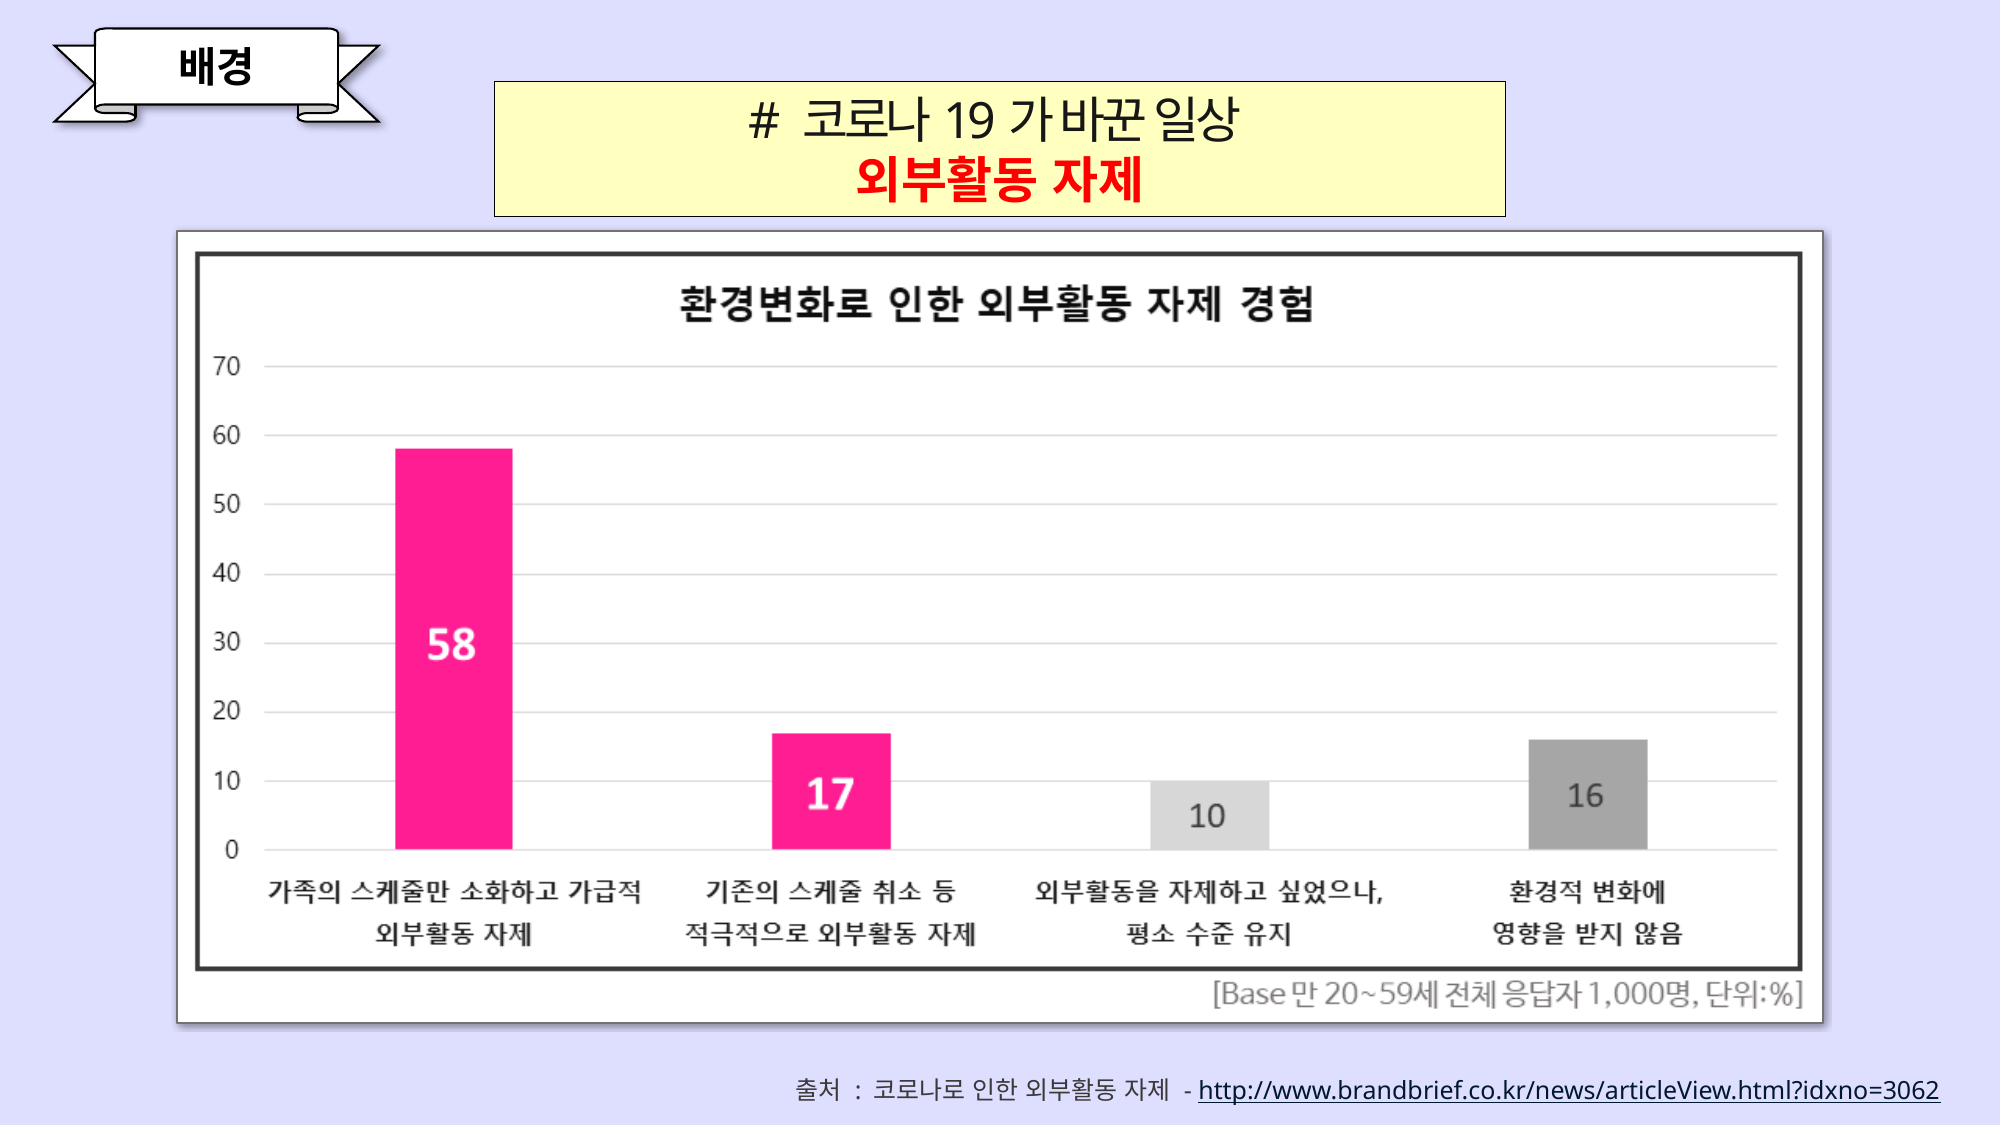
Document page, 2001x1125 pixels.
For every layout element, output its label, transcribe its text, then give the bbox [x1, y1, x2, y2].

text_box [51, 27, 382, 123]
picture [177, 231, 1823, 1023]
text_box # 코로나19가 바꾼 일상 외부활동 자제 [494, 81, 1506, 217]
text_box 출처 : 코로나로 인한 외부활동 자제 - http://www.brandbrief.co.kr/news/articleView.html?idxno=3062 [780, 1067, 1957, 1117]
text_box 배경 [132, 31, 301, 102]
